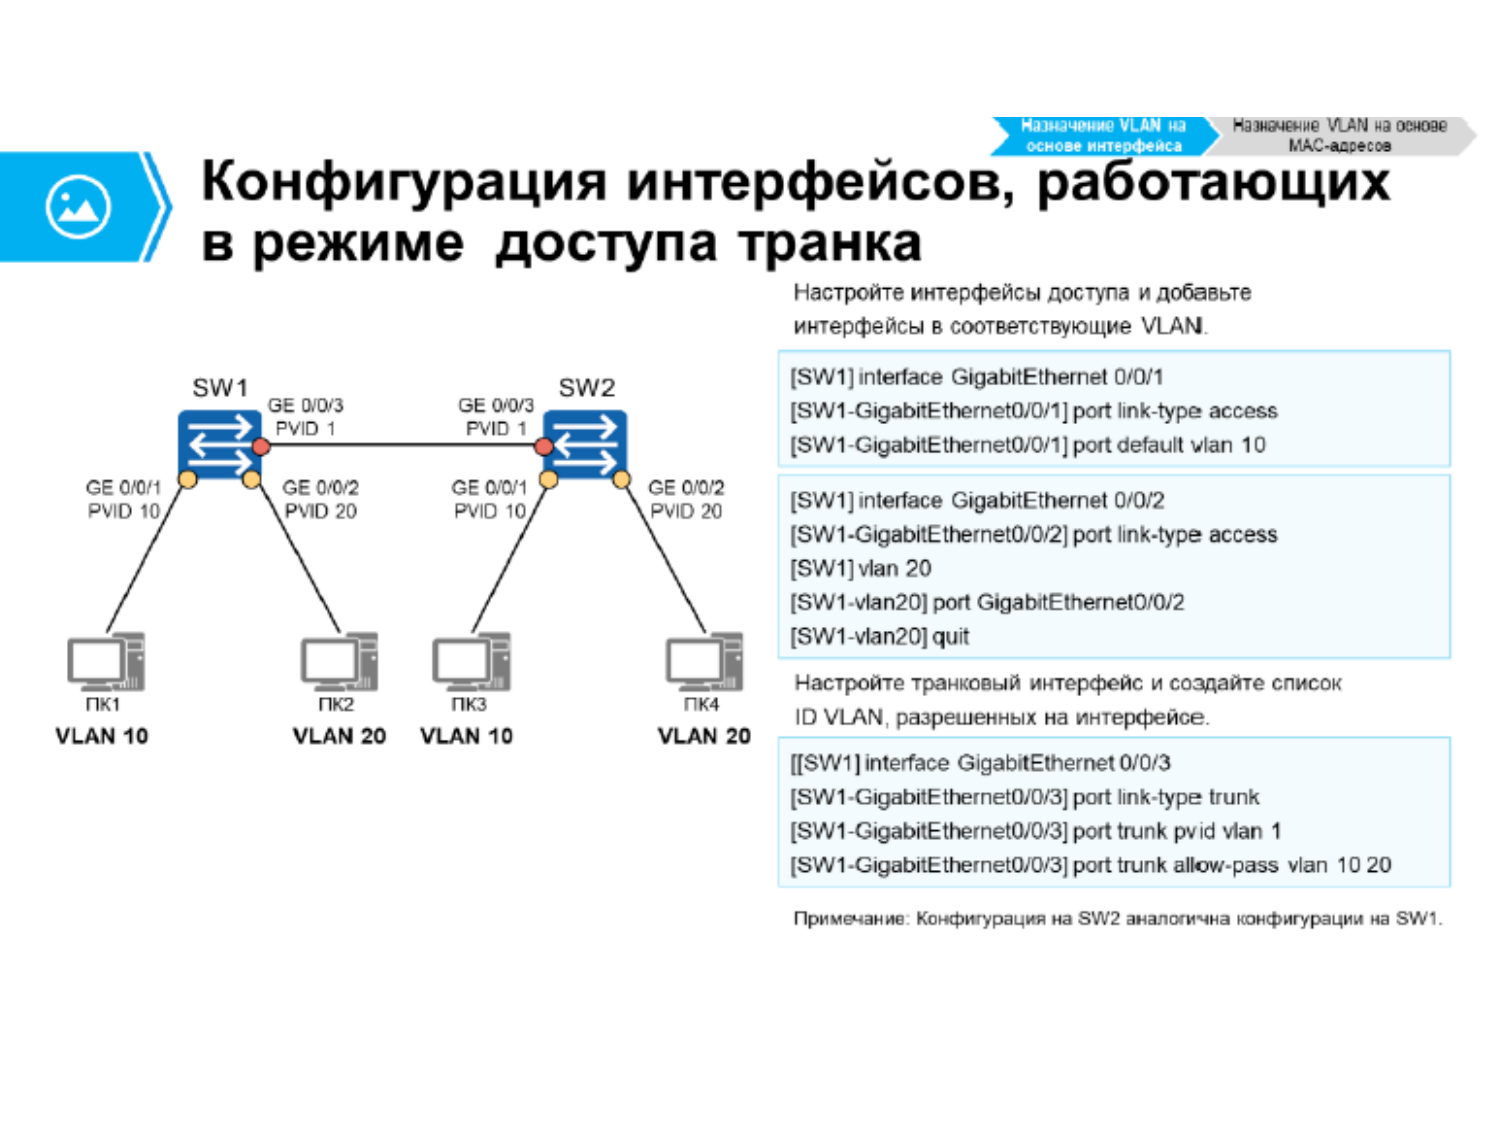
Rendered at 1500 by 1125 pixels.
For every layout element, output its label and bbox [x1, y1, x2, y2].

list [0, 117, 1500, 937]
